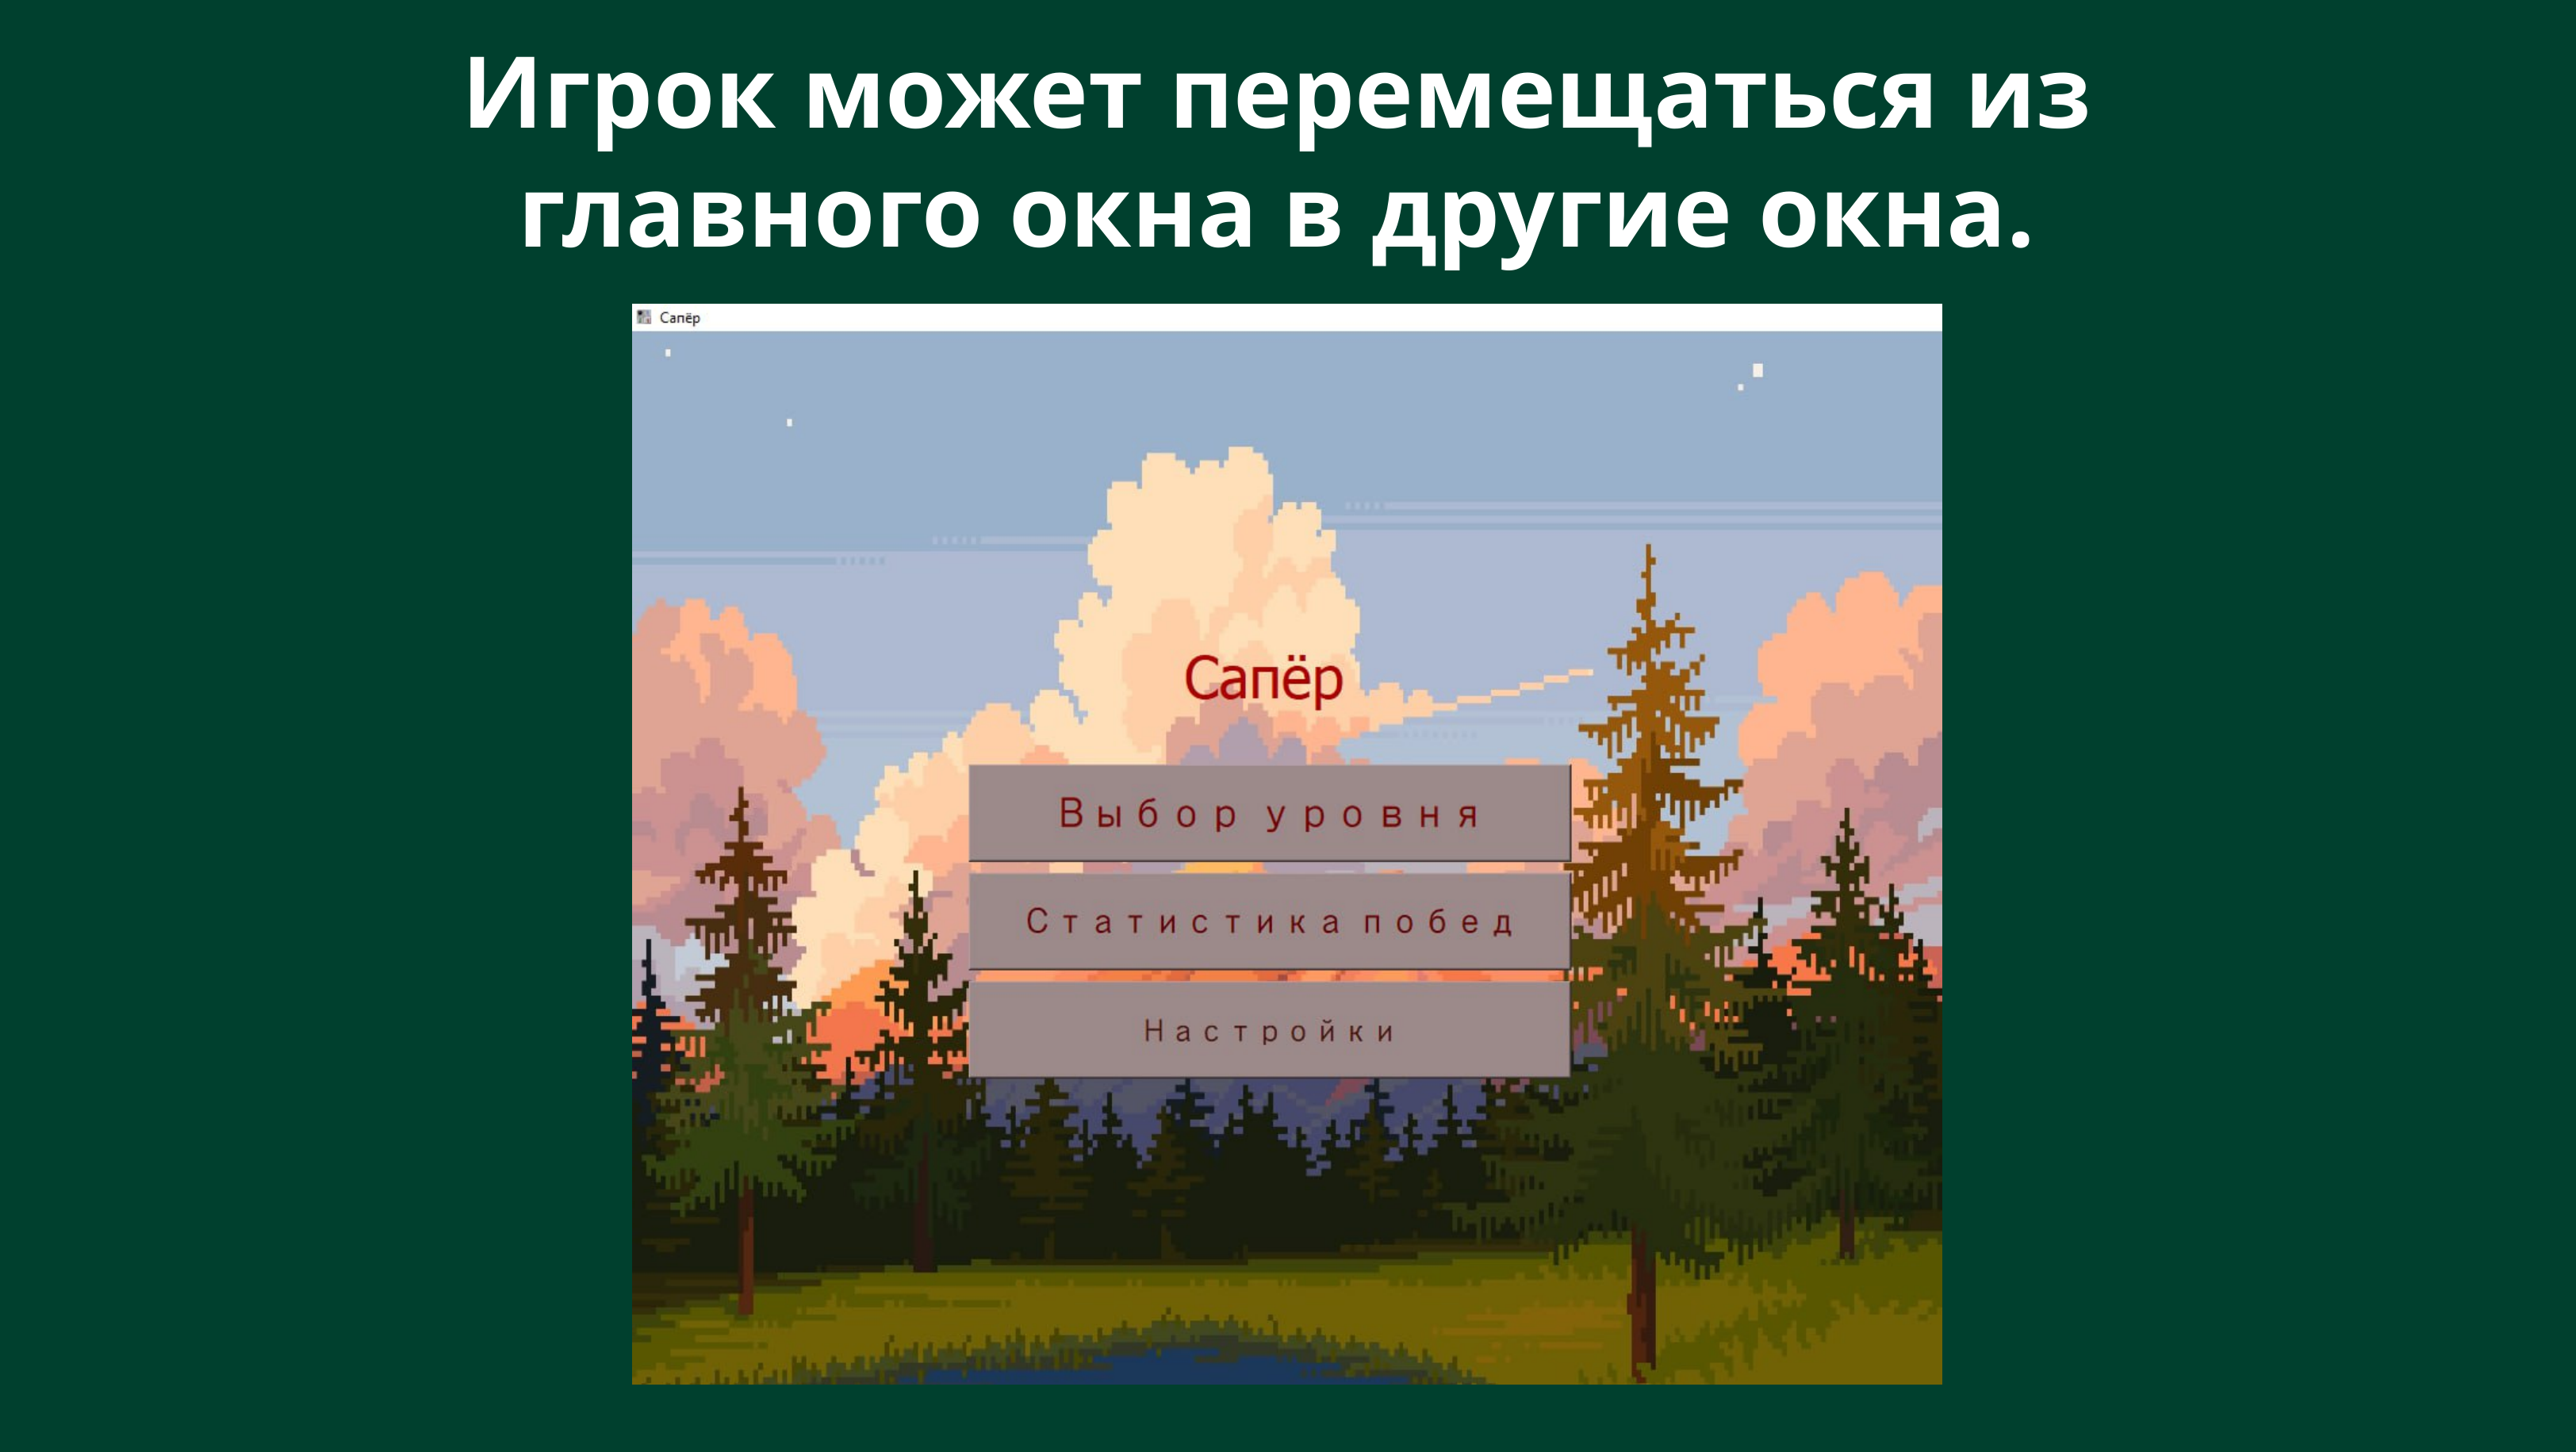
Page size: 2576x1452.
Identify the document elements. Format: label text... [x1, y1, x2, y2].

text_box Игрок может перемещаться из главного окна в другие окна. [258, 69, 2297, 227]
picture [632, 304, 1942, 1385]
